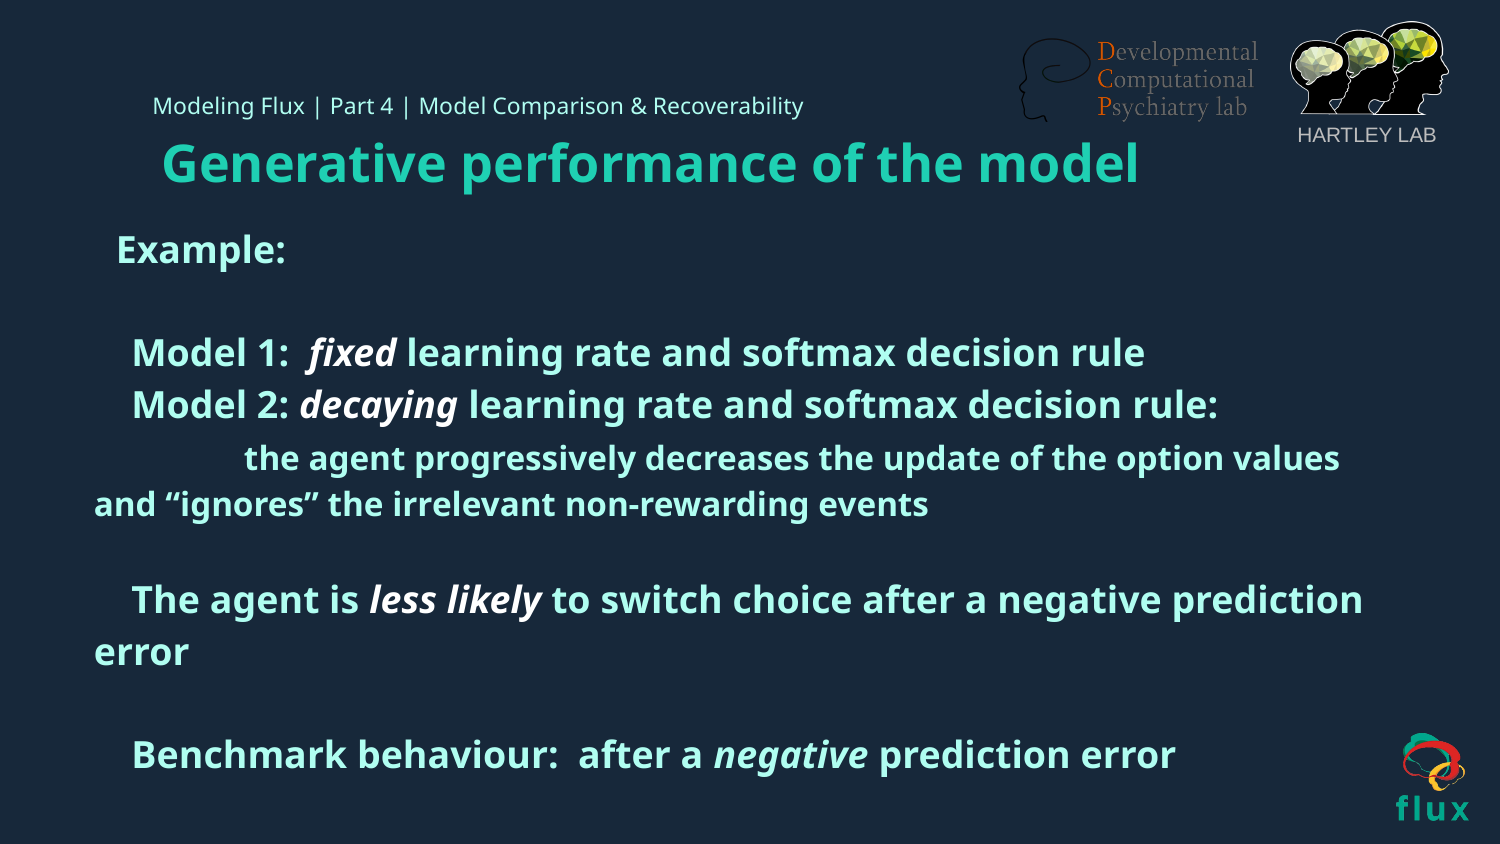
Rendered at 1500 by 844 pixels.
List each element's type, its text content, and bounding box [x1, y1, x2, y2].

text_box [1244, 20, 1490, 156]
text_box Generative performance of the model [146, 115, 1245, 272]
picture [1390, 728, 1471, 823]
picture [1014, 38, 1244, 124]
text_box Modeling Flux | Part 4 | Model Comparison & Recoverability [137, 78, 1008, 134]
